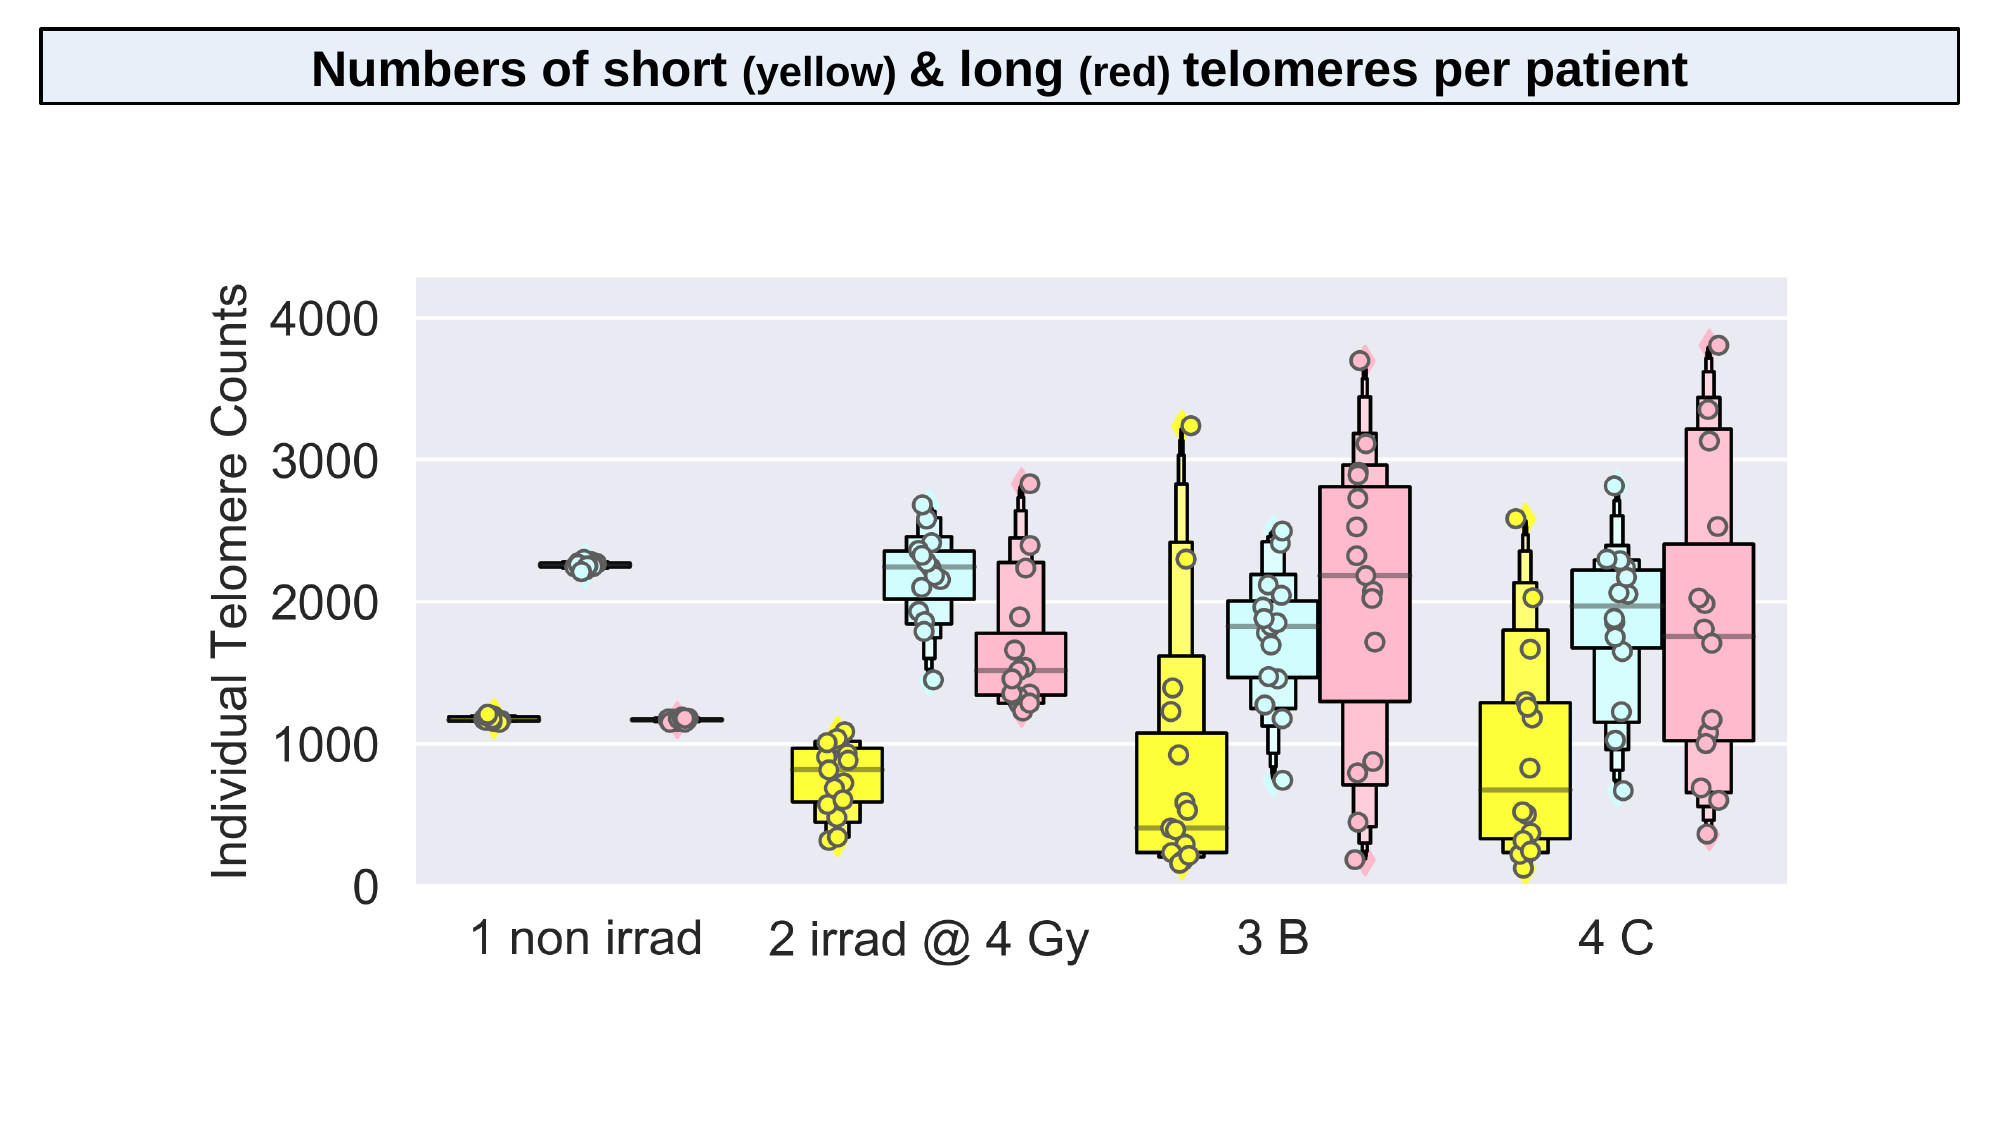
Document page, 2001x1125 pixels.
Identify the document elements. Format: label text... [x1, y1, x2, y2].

text_box Numbers of short (yellow) & long (red) telomeres per patient [40, 28, 1959, 104]
picture [186, 250, 1814, 990]
